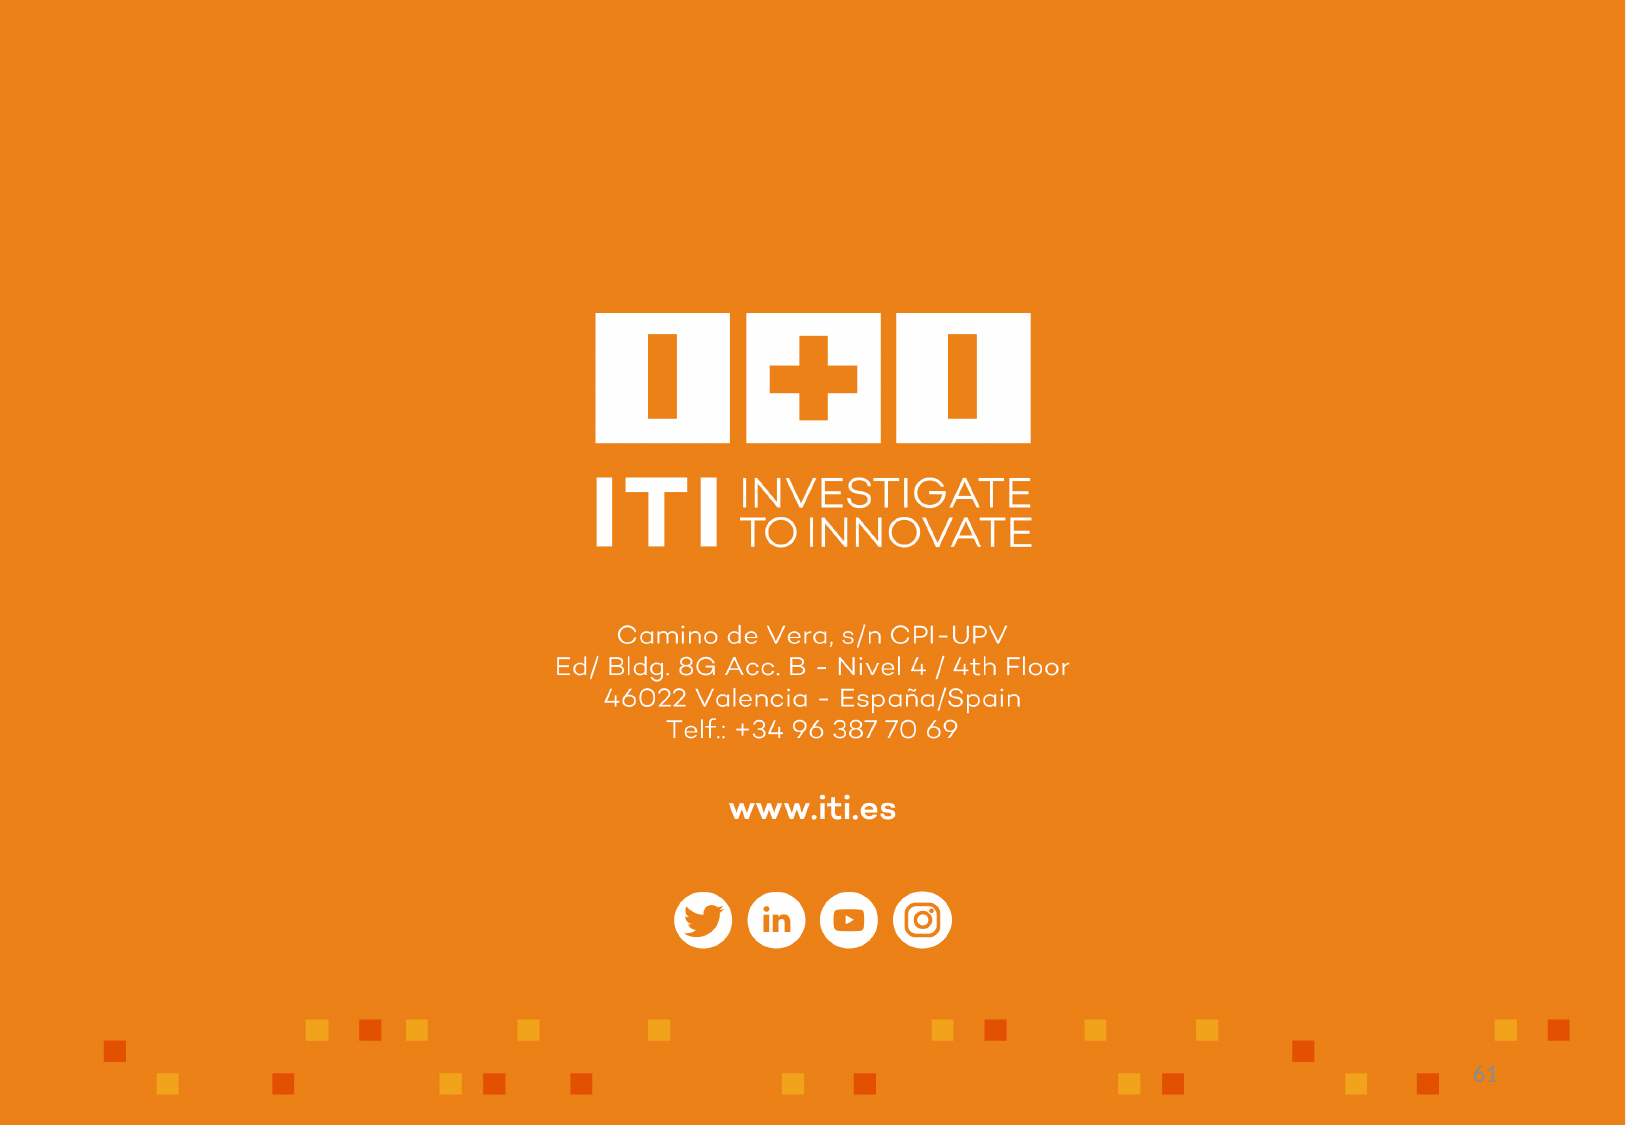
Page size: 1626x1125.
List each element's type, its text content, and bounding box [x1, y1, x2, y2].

slide_number 61 [1147, 1042, 1514, 1103]
picture [0, 0, 1626, 1125]
